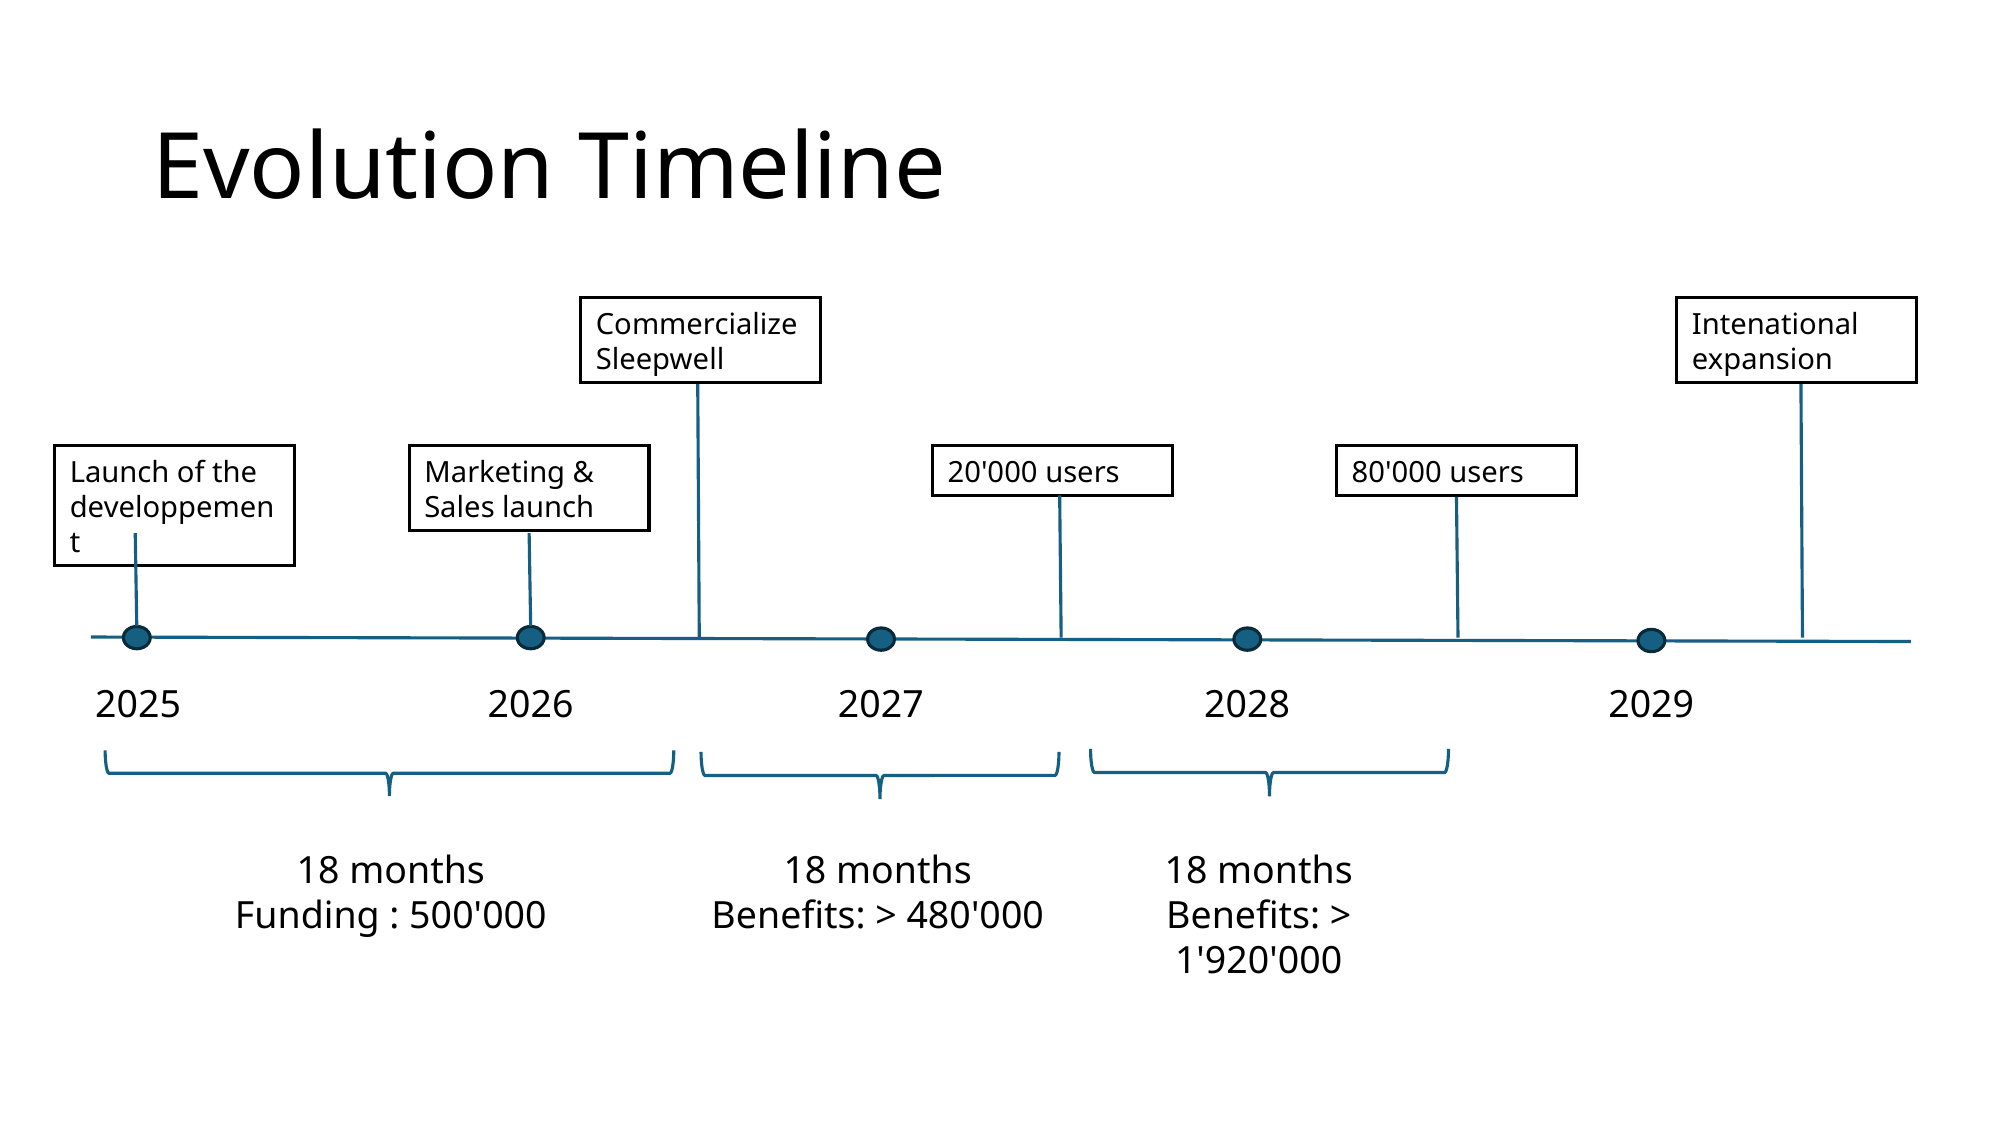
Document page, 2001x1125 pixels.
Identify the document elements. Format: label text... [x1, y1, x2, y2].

text_box Intenational expansion [1675, 296, 1918, 384]
text_box Commercialize Sleepwell [579, 296, 822, 384]
text_box [103, 750, 676, 797]
text_box 80'000 users [1335, 444, 1578, 497]
text_box 18 months Funding : 500'000 [208, 838, 573, 944]
text_box Marketing & Sales launch [408, 444, 651, 532]
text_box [528, 532, 532, 627]
text_box 18 months Benefits: > 1'920'000 [1068, 838, 1450, 989]
text_box [699, 751, 1061, 800]
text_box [134, 532, 138, 627]
text_box Launch of the developpement [53, 444, 296, 567]
text_box 20'000 users [931, 444, 1174, 497]
title Evolution Timeline [137, 59, 1863, 278]
text_box 18 months Benefits: > 480'000 [695, 838, 1060, 944]
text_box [1455, 494, 1459, 639]
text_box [54, 625, 1912, 734]
text_box [1089, 748, 1451, 797]
